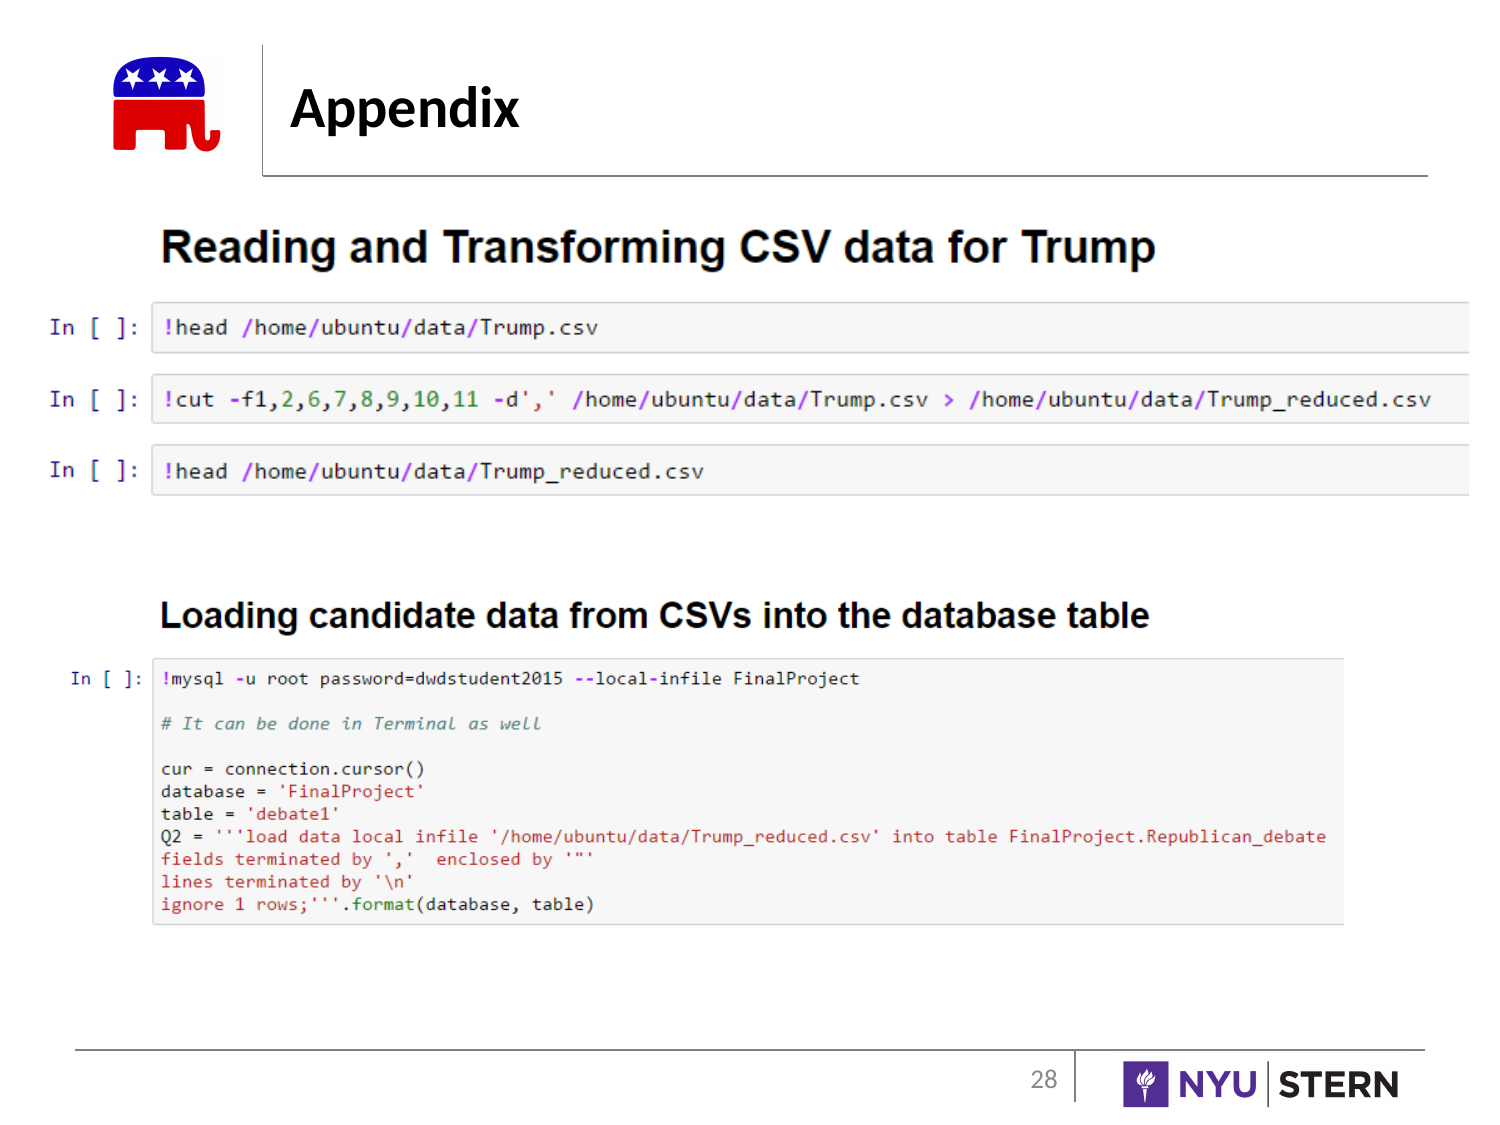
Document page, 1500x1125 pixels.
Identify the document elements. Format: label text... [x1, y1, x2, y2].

picture [1117, 1052, 1402, 1115]
picture [110, 56, 225, 153]
picture [61, 593, 1344, 939]
title Appendix [275, 45, 1402, 164]
picture [38, 216, 1470, 508]
slide_number 28 [987, 1047, 1073, 1108]
